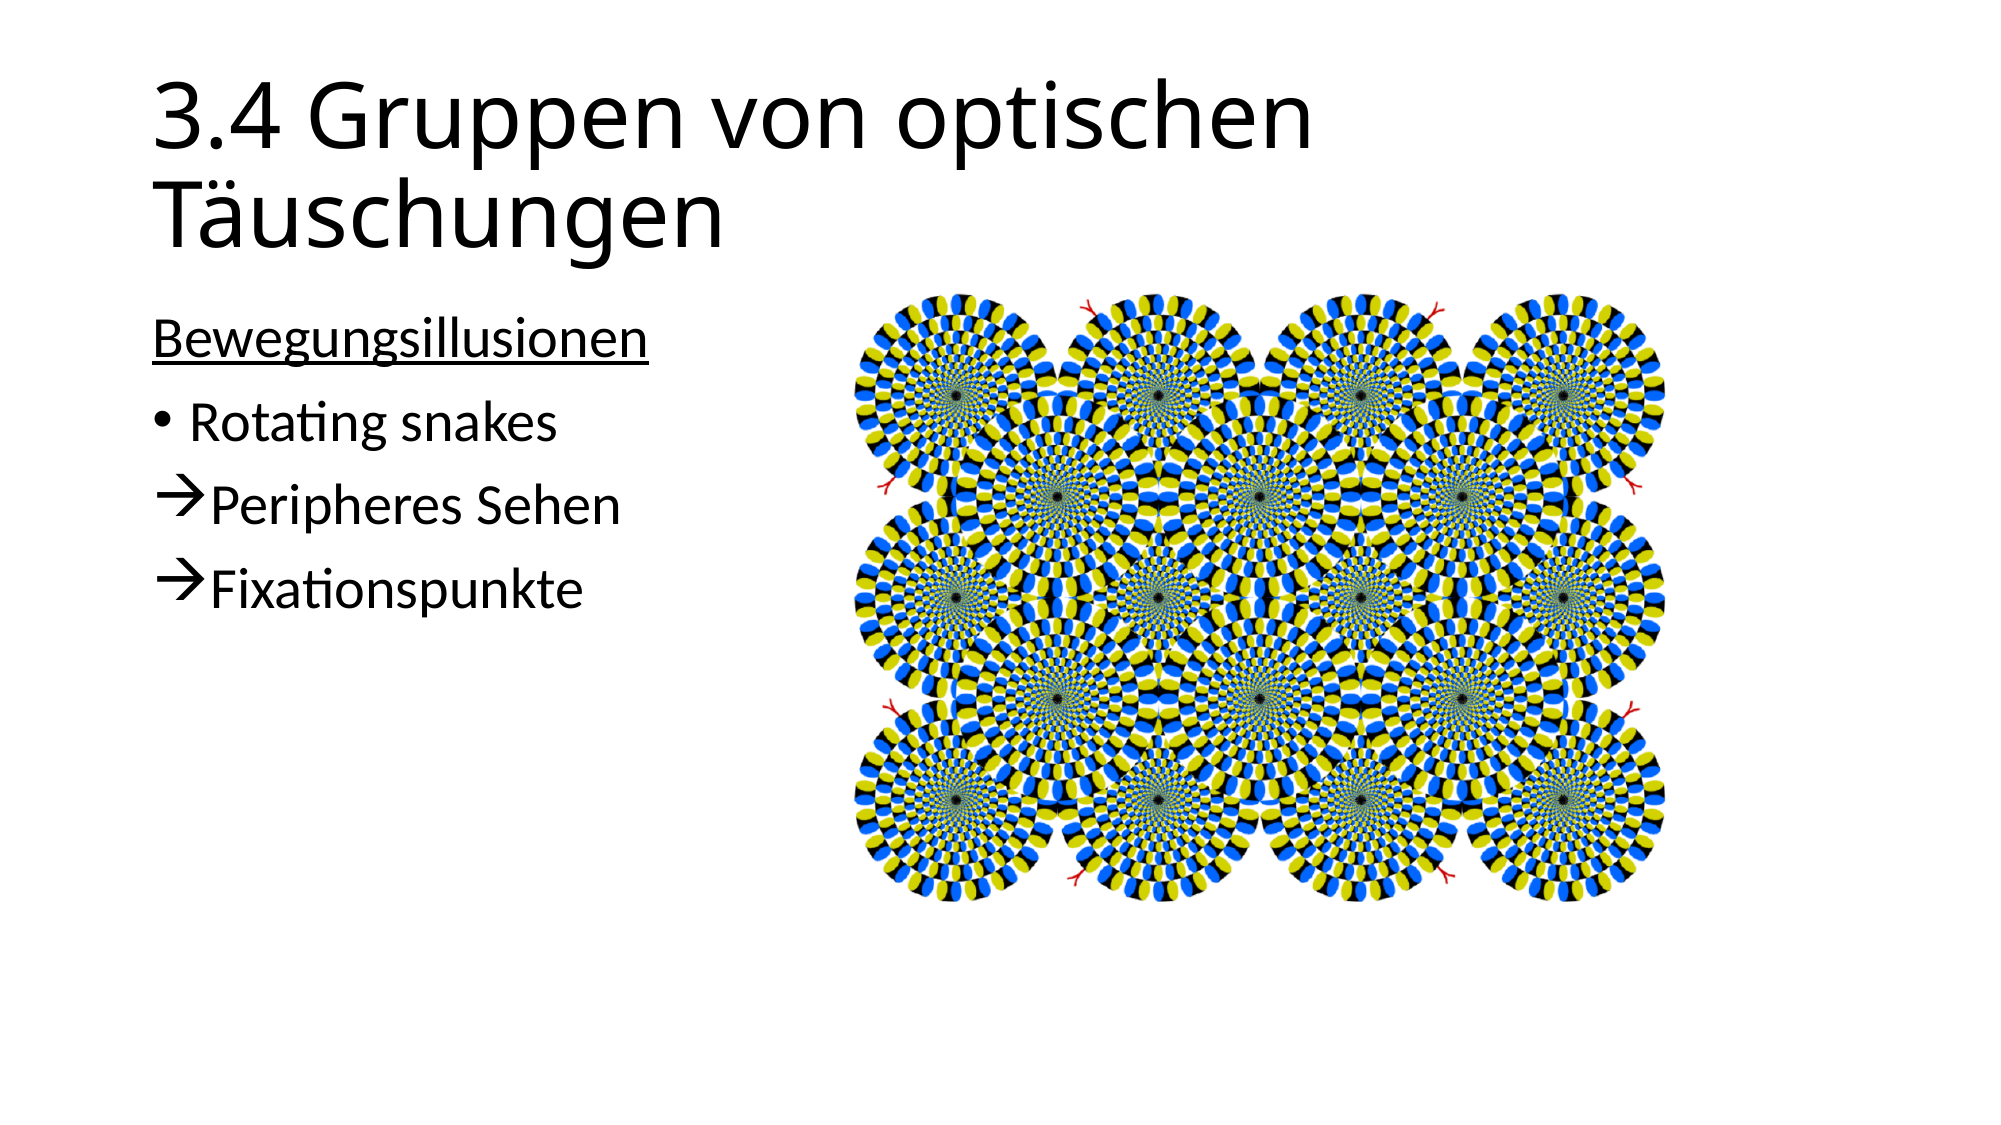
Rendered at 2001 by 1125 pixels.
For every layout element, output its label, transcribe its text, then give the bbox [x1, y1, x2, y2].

picture [833, 277, 1699, 909]
list Bewegungsillusionen Rotating snakes Peripheres Sehen Fixationspunkte [137, 299, 1863, 1014]
title 3.4 Gruppen von optischen Täuschungen [137, 59, 1863, 278]
